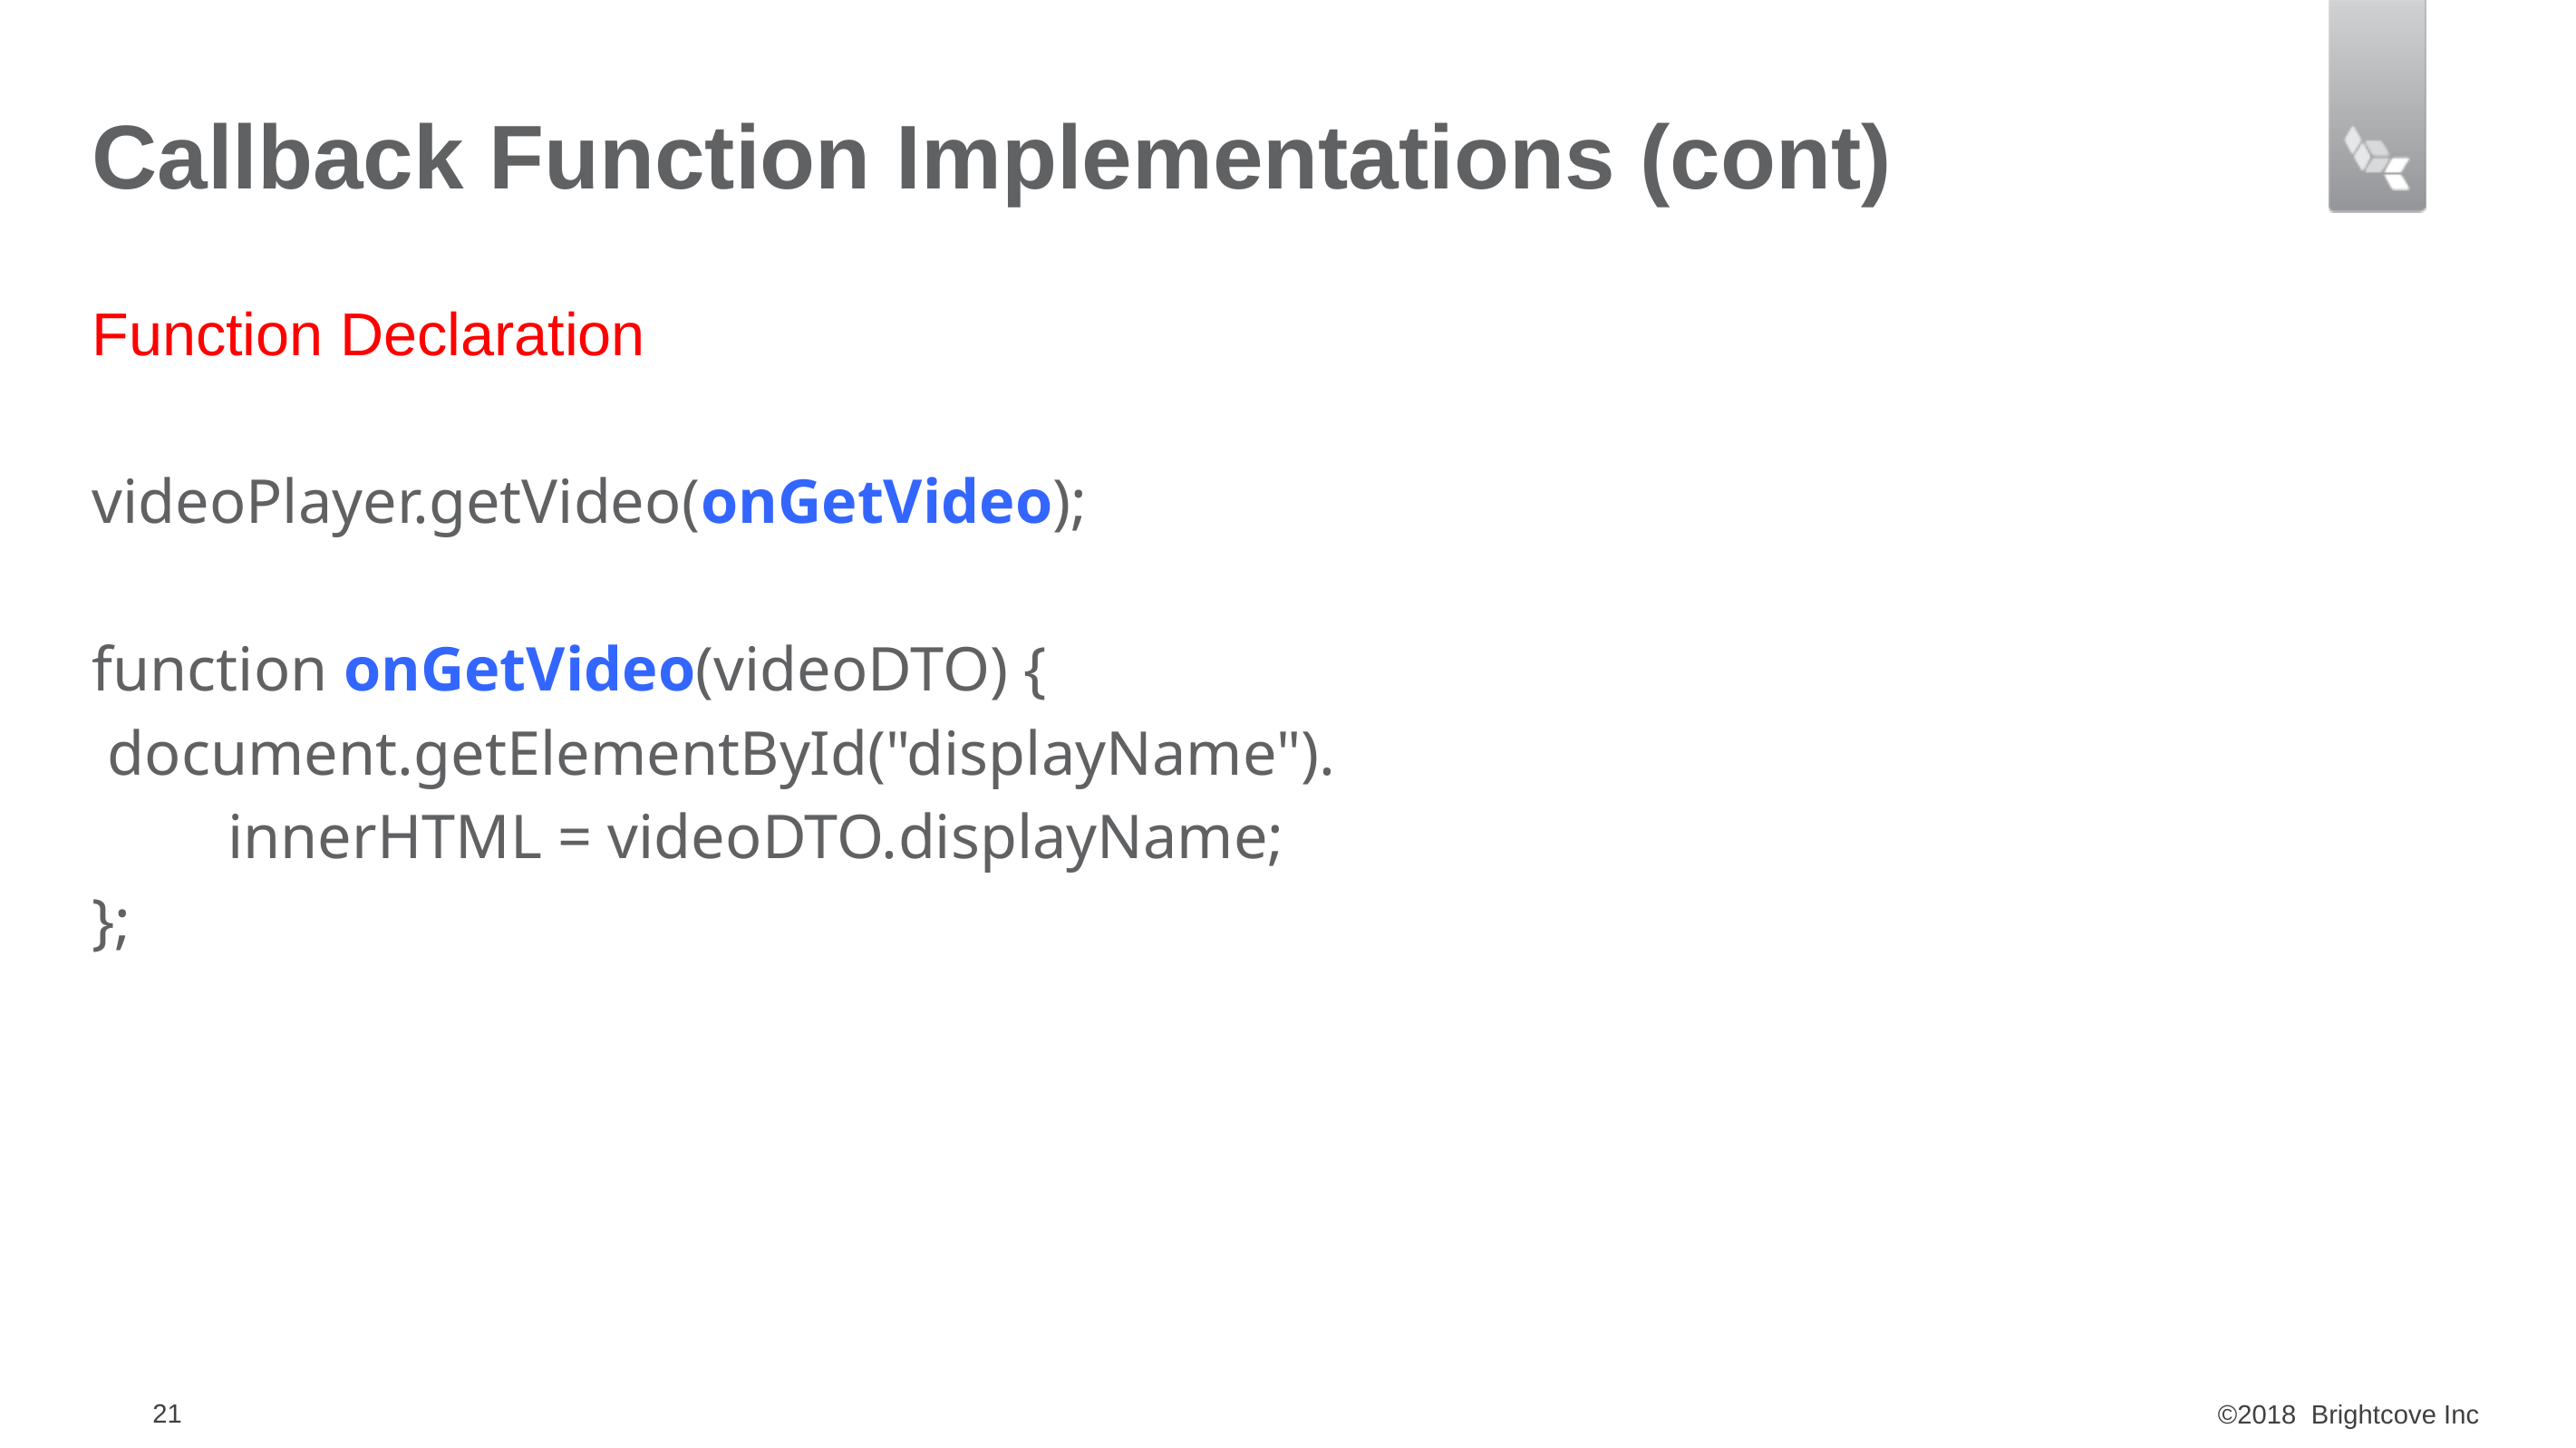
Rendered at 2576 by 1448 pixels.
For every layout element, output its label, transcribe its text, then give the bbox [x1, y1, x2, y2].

slide_number 21 [143, 1390, 189, 1434]
picture [2329, 0, 2428, 213]
list Function Declaration videoPlayer.getVideo(onGetVideo); function onGetVideo(videoDTO) { document.getElementById("displayName"). innerHTML = videoDTO.displayName; }; [80, 283, 2442, 1303]
title Callback Function Implementations (cont) [80, 43, 2271, 261]
